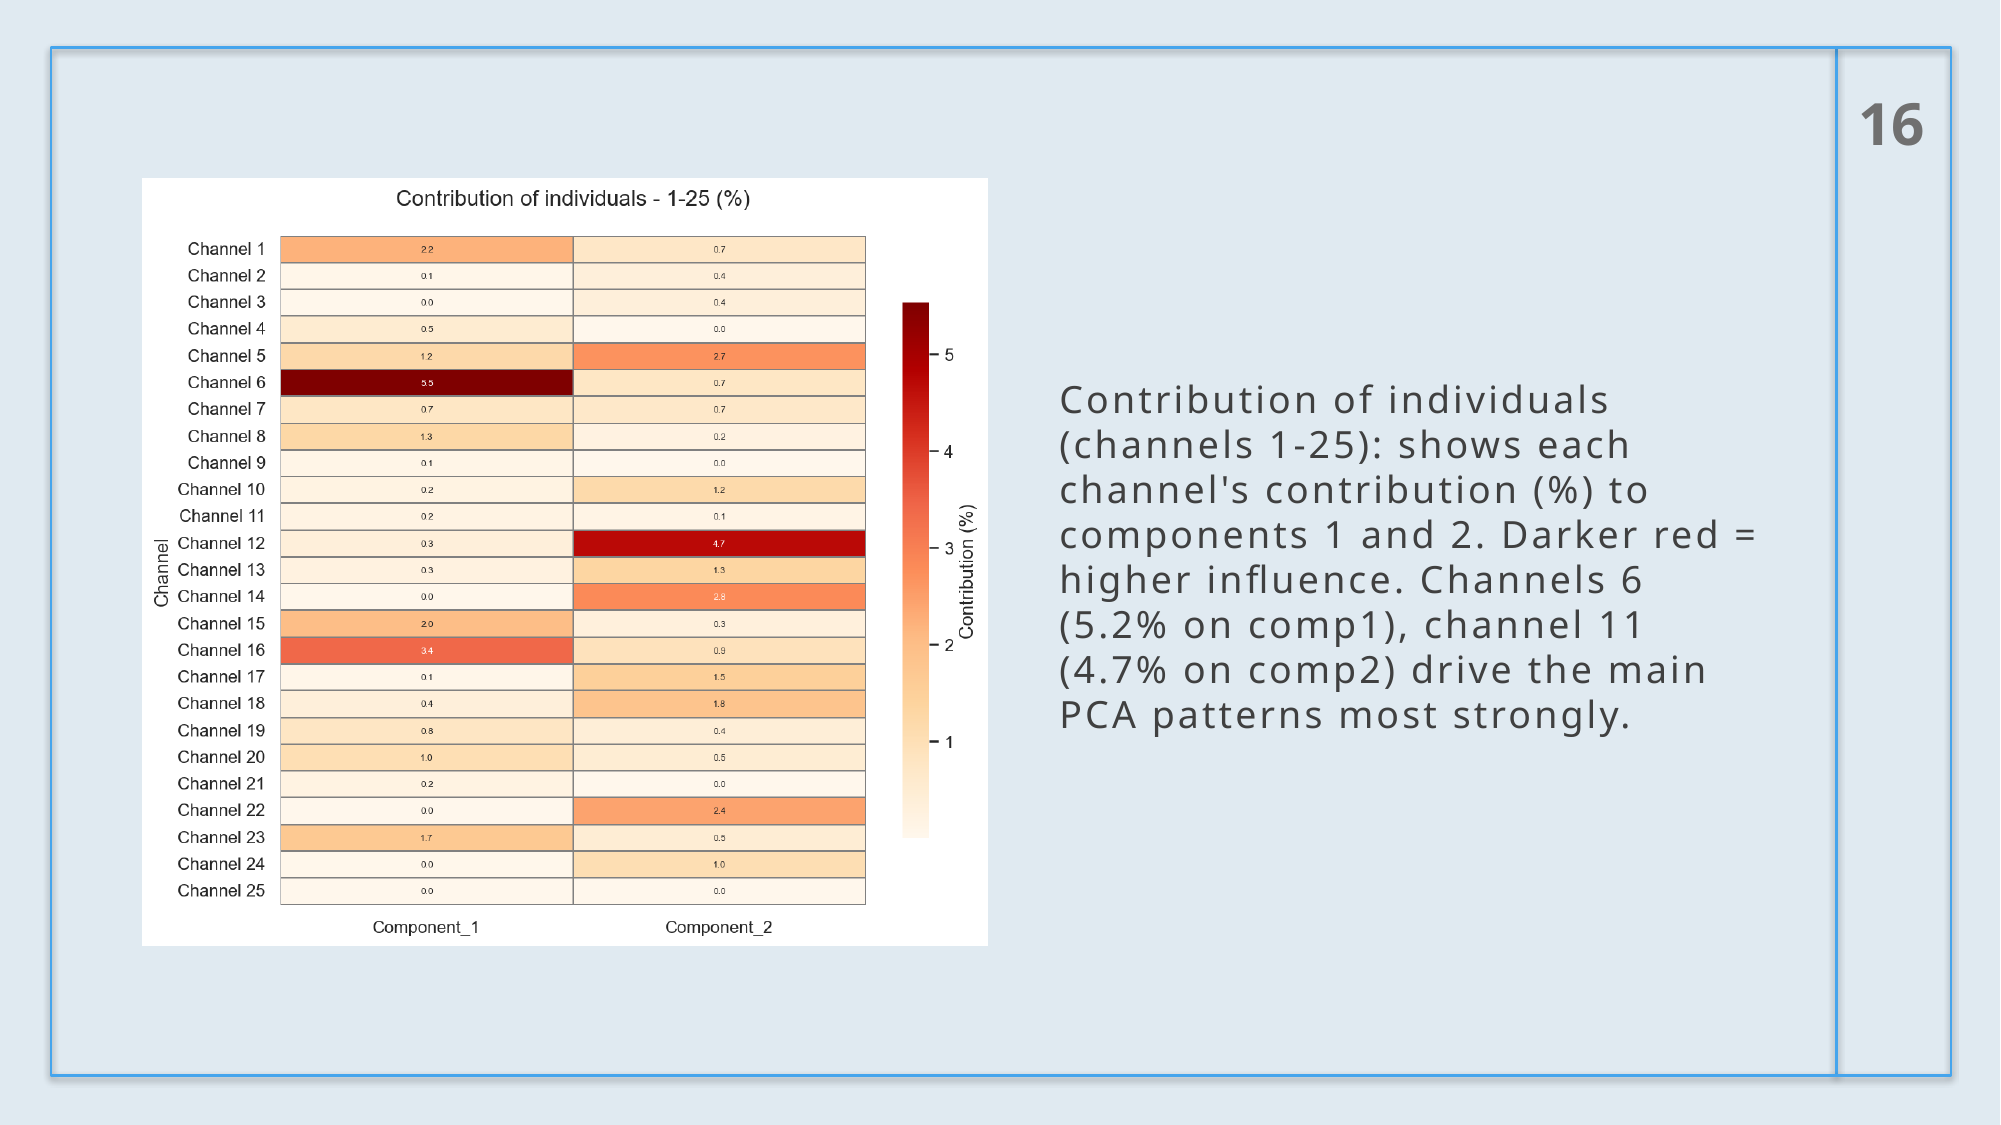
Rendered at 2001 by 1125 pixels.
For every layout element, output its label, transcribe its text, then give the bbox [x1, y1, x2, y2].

slide_number 16 [1822, 48, 1961, 175]
text_box Contribution of individuals (channels 1-25): shows each channel's contribution (%) to components 1 and 2. Darker red = higher influence. Channels 6 (5.2% on comp1), channel 11 (4.7% on comp2) drive the main PCA patterns most strongly. [1044, 193, 1780, 979]
picture [141, 178, 988, 947]
text_box [98, 71, 1838, 769]
